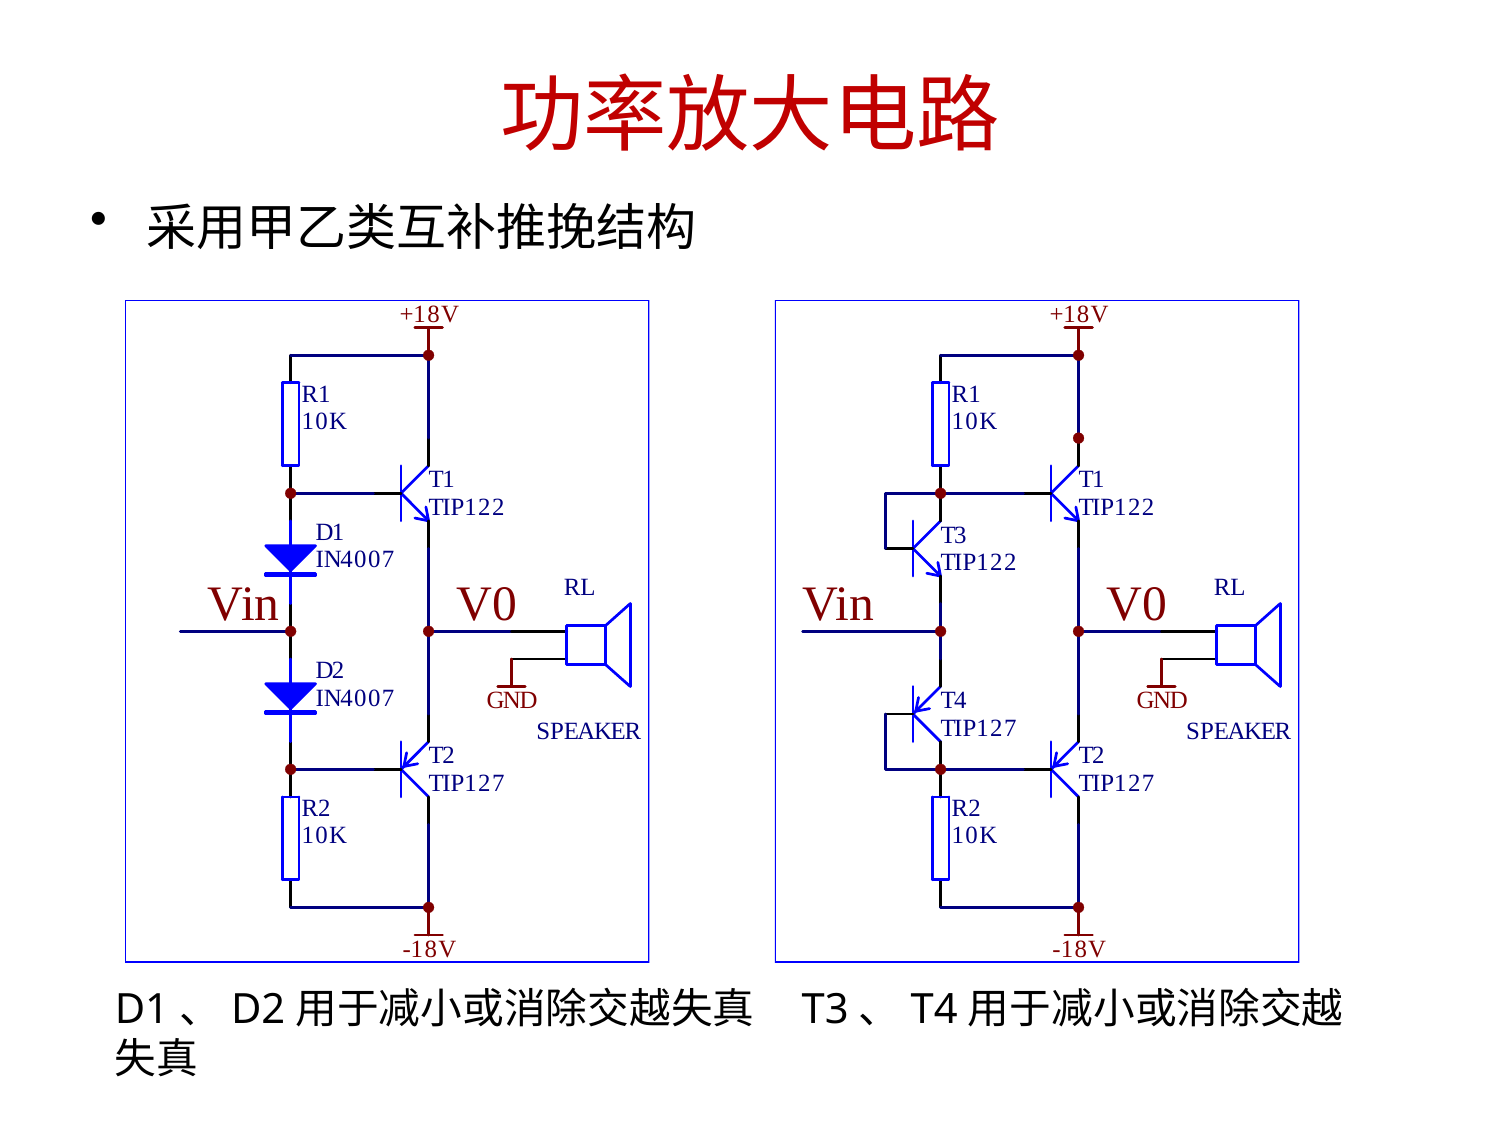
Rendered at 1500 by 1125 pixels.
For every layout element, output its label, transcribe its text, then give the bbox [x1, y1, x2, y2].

picture [124, 299, 650, 963]
title 功率放大电路 [74, 44, 1426, 178]
text_box D1、D2用于减小或消除交越失真 T3、T4用于减小或消除交越失真 [99, 974, 1400, 1090]
picture [774, 299, 1300, 963]
list 采用甲乙类互补推挽结构 [74, 187, 1426, 288]
